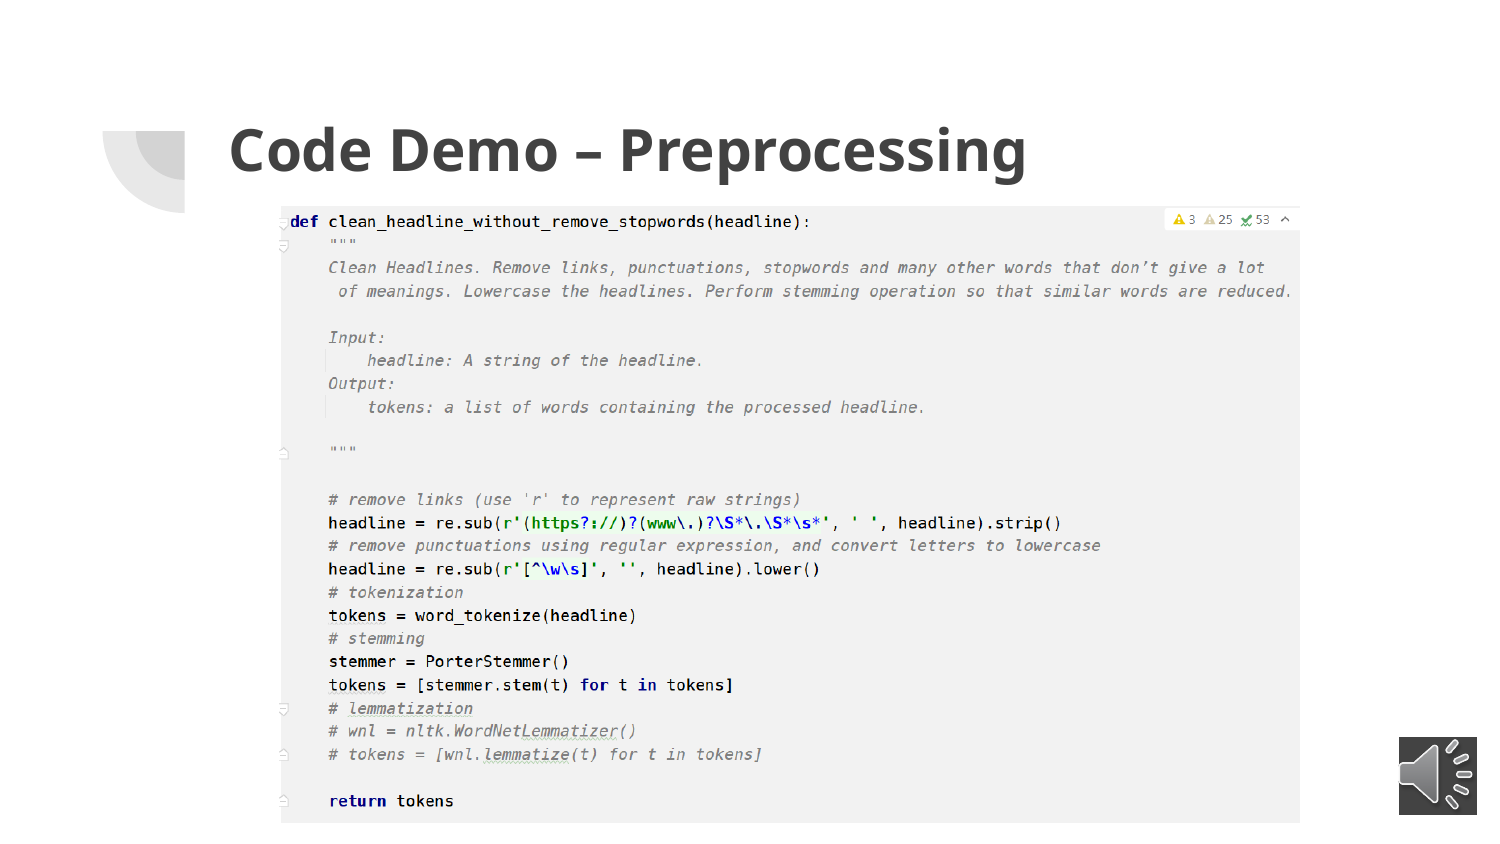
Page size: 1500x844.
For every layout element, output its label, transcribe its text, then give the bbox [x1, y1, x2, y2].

picture [1397, 736, 1478, 817]
title Code Demo – Preprocessing [213, 98, 1368, 263]
picture [278, 205, 1302, 823]
